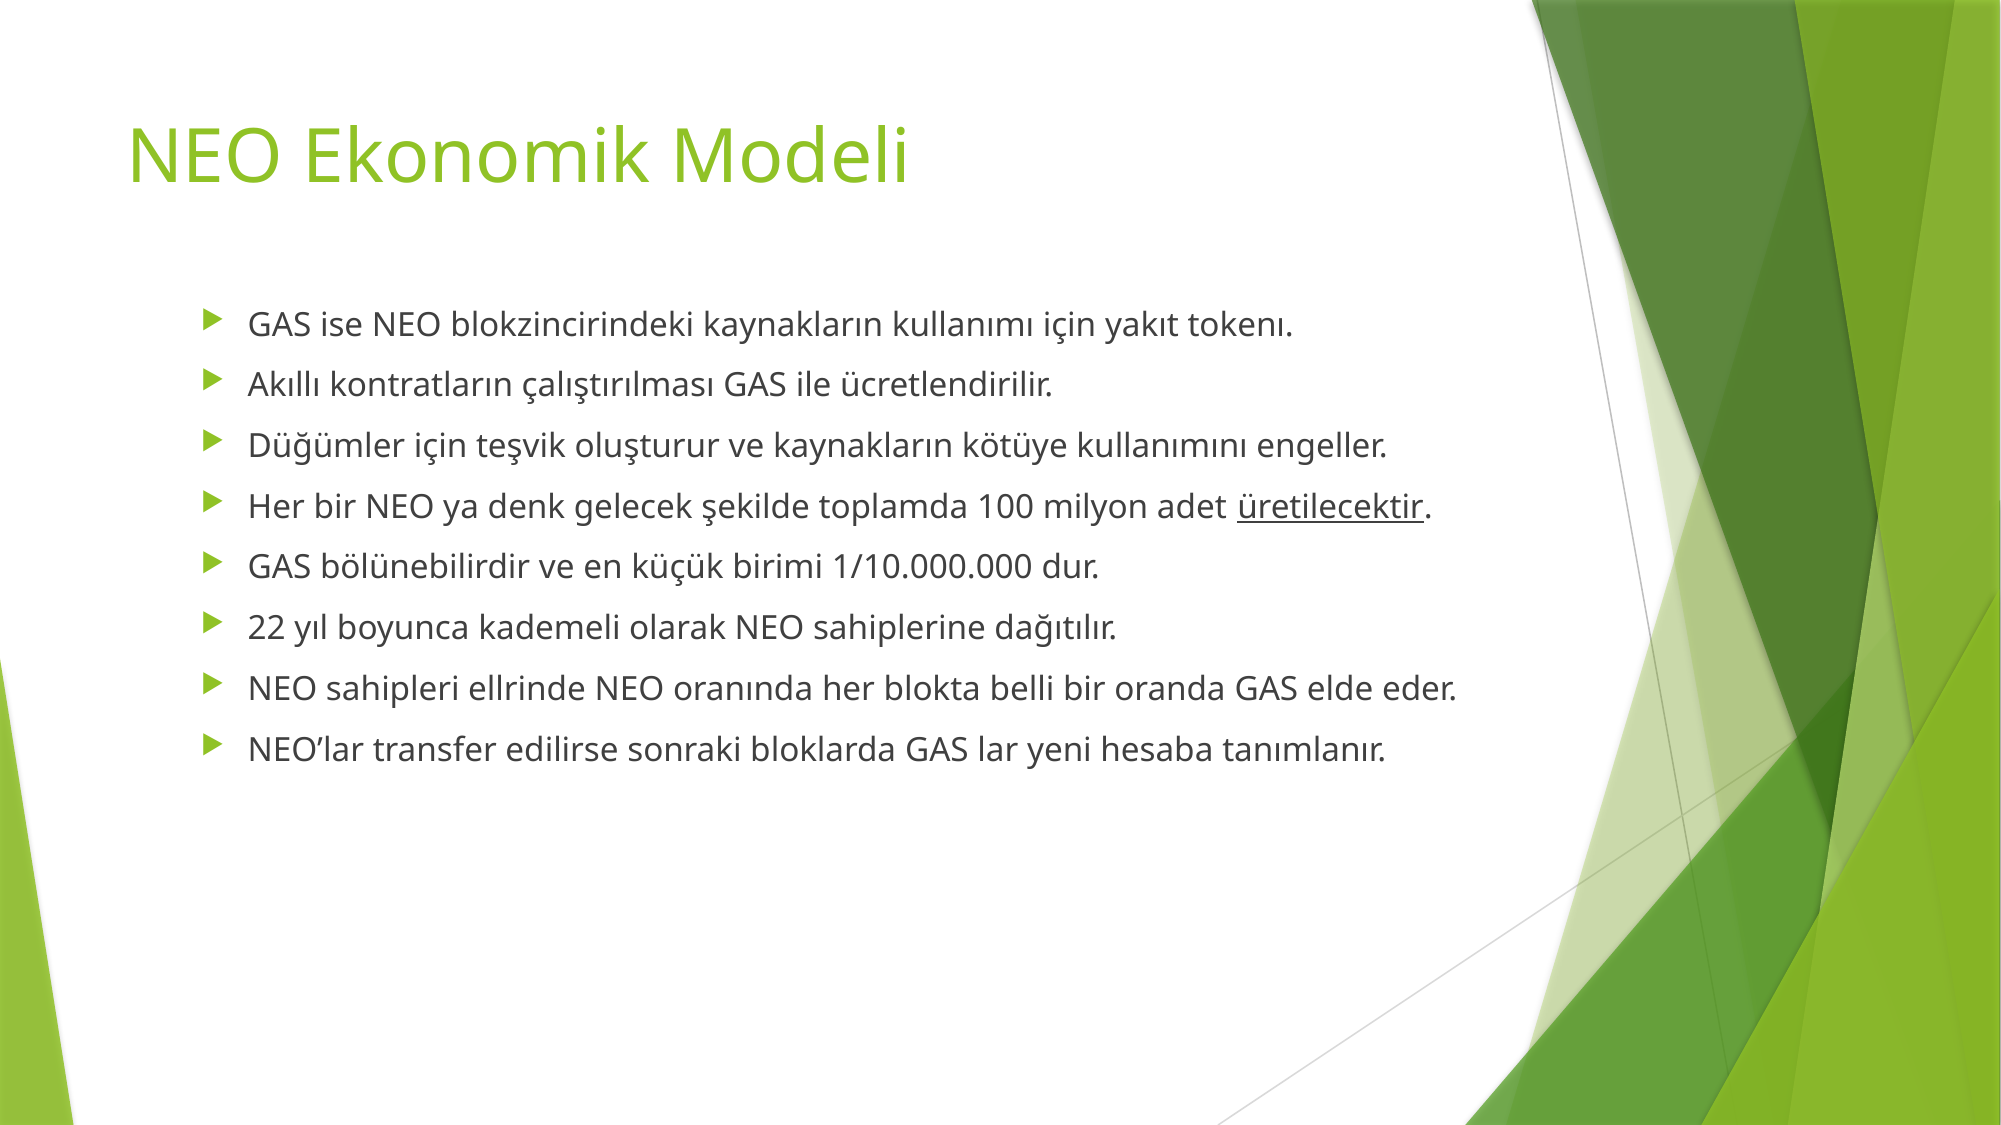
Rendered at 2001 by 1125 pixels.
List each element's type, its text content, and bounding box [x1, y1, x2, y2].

title NEO Ekonomik Modeli [111, 99, 1522, 295]
text_box GAS ise NEO blokzincirindeki kaynakların kullanımı için yakıt tokenı. Akıllı kontratların çalıştırılması GAS ile ücretlendirilir. Düğümler için teşvik oluşturur ve kaynakların kötüye kullanımını engeller. Her bir NEO ya denk gelecek şekilde toplamda 100 milyon adet üretilecektir. GAS bölünebilirdir ve en küçük birimi 1/10.000.000 dur. 22 yıl boyunca kademeli olarak NEO sahiplerine dağıtılır. NEO sahipleri ellrinde NEO oranında her blokta belli bir oranda GAS elde eder. NEO’lar transfer edilirse sonraki bloklarda GAS lar yeni hesaba tanımlanır. [111, 295, 1771, 991]
